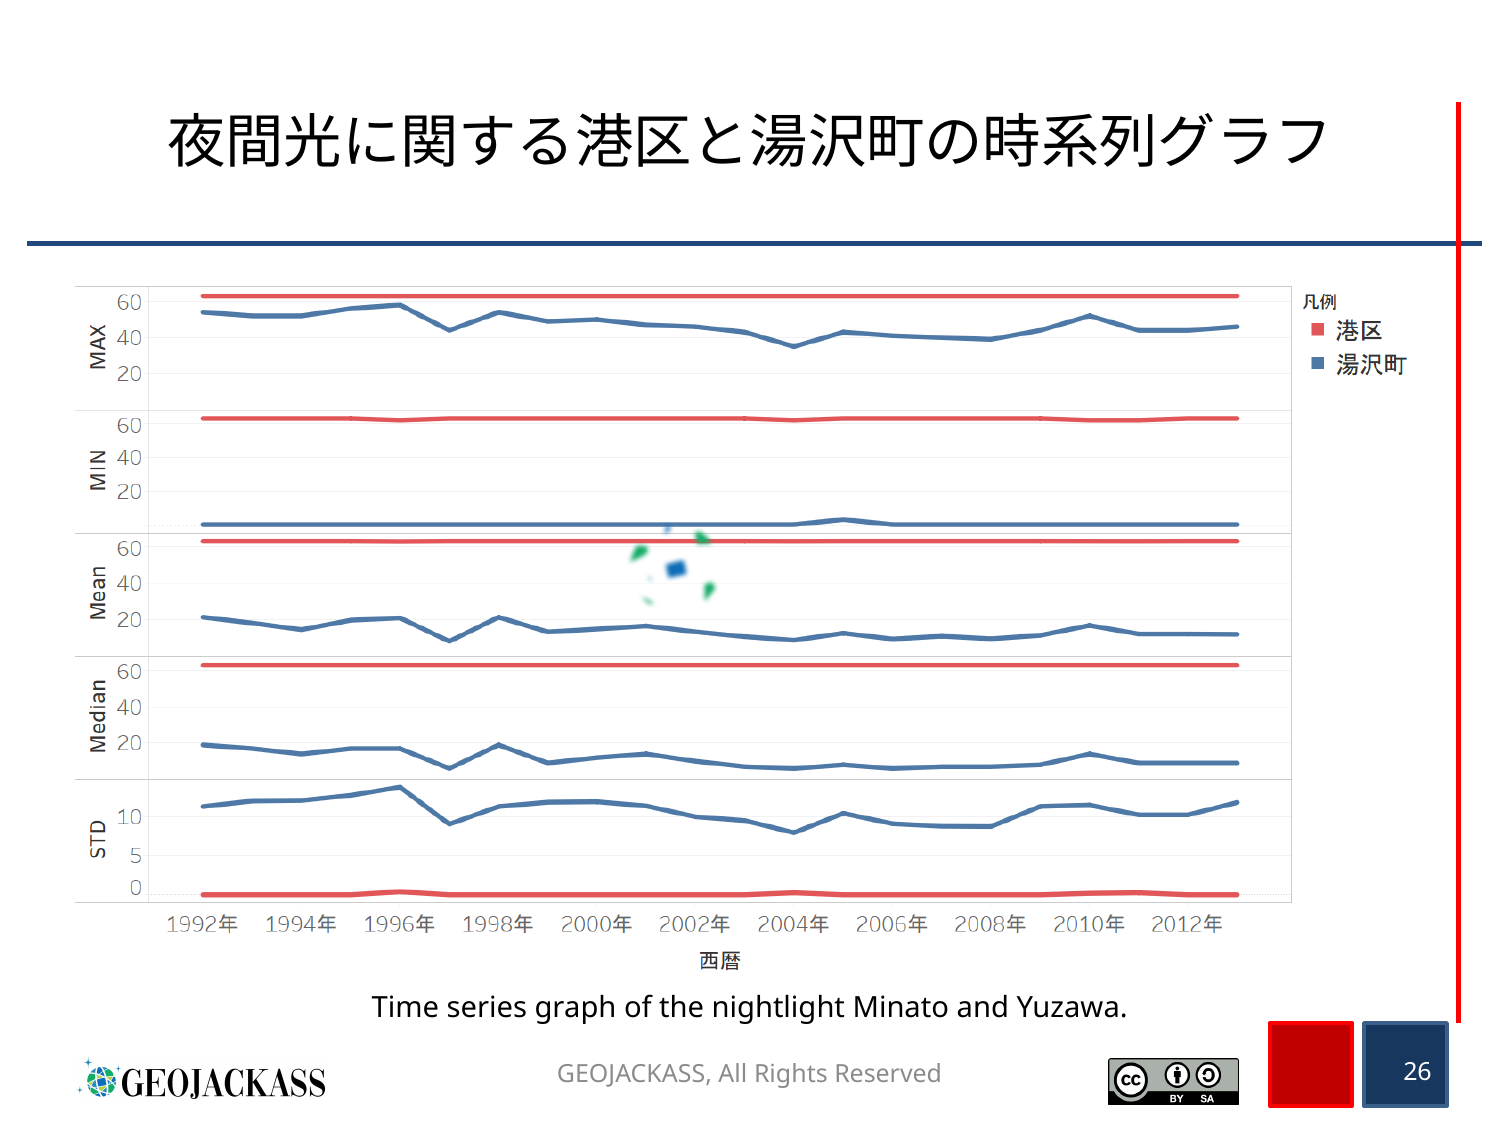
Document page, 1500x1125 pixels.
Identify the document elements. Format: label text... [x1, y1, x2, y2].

picture [76, 1056, 327, 1101]
title 夜間光に関する港区と湯沢町の時系列グラフ [75, 45, 1425, 233]
picture [584, 478, 751, 631]
footer GEOJACKASS, All Rights Reserved [512, 1042, 988, 1103]
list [74, 286, 1426, 981]
text_box Time series graph of the nightlight Minato and Yuzawa. [356, 988, 1144, 1031]
picture [1108, 1058, 1239, 1105]
